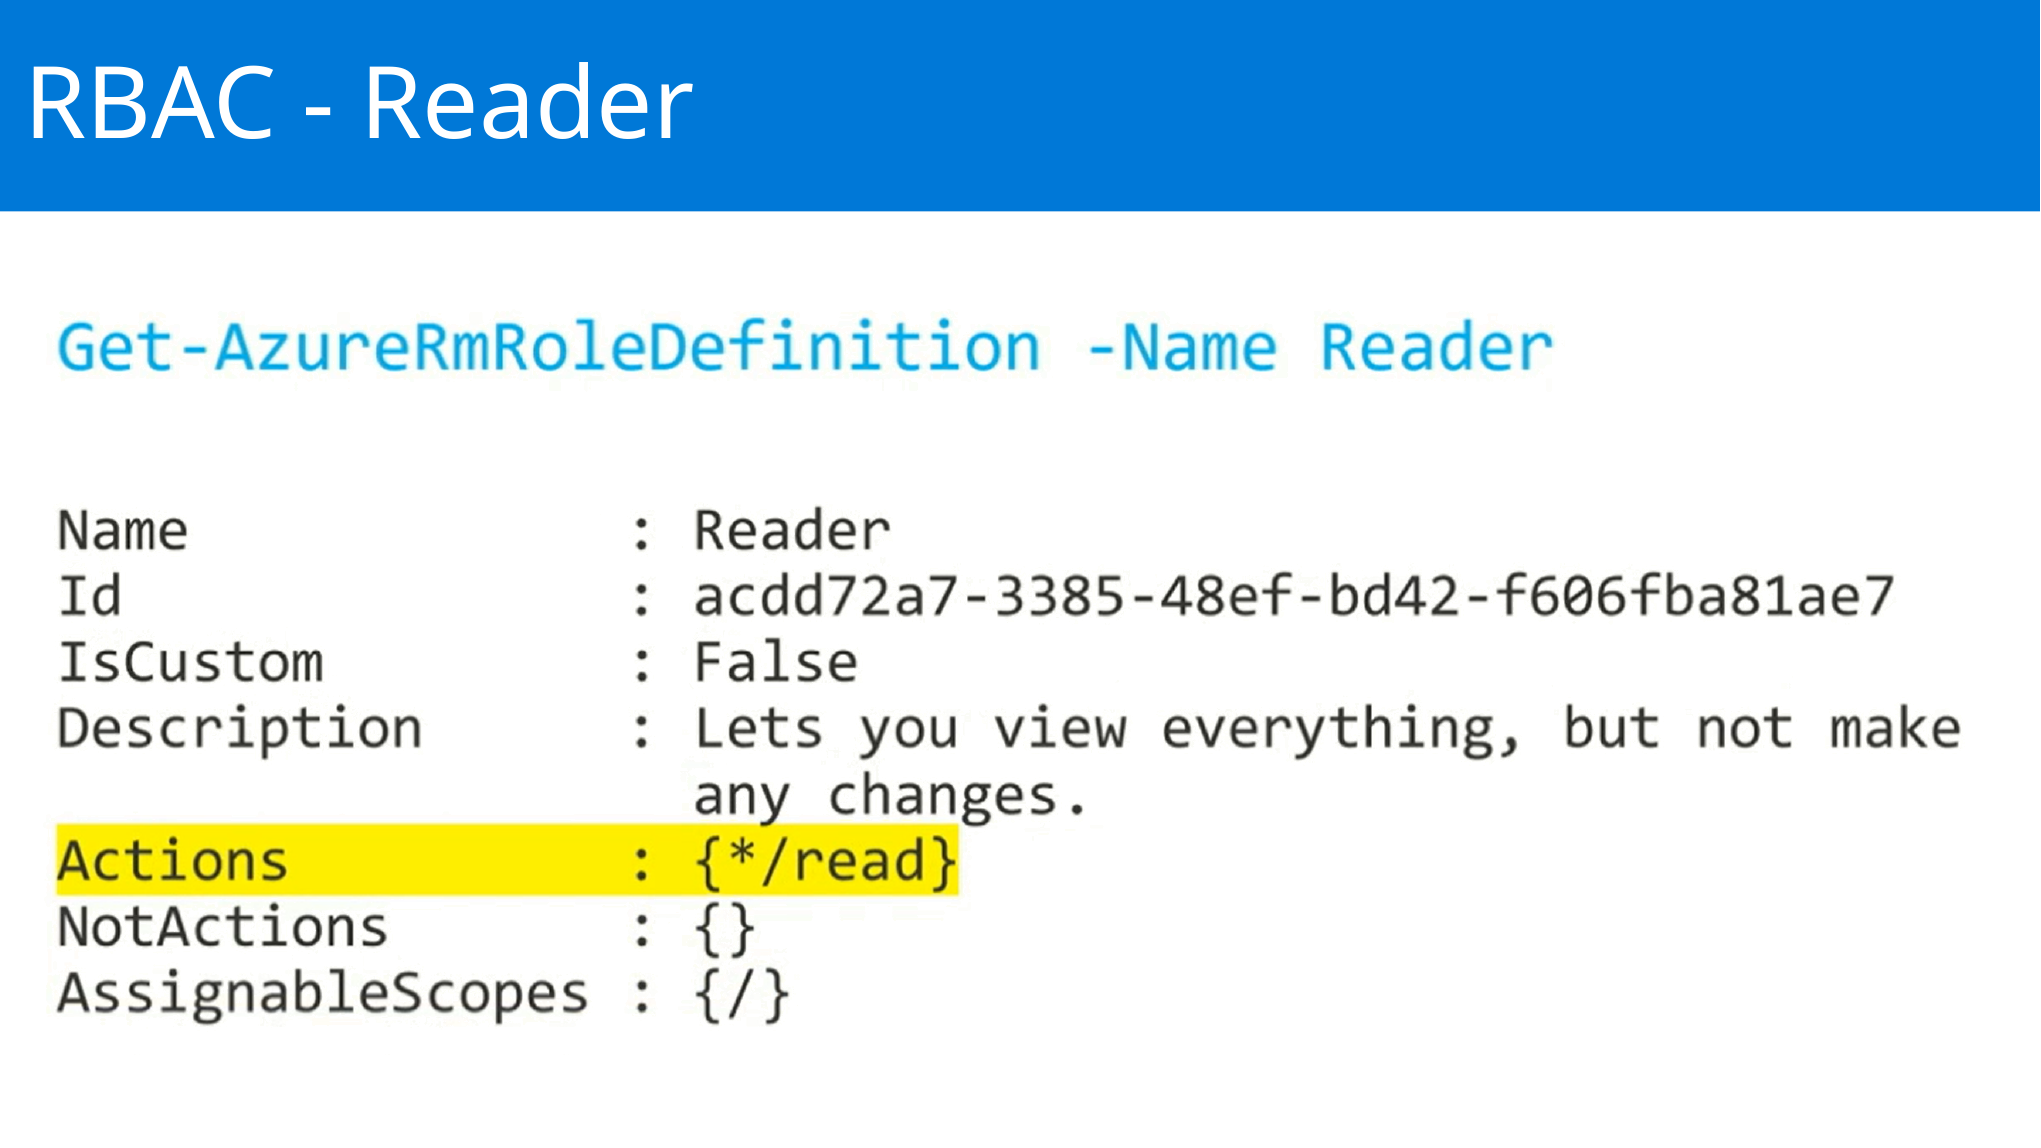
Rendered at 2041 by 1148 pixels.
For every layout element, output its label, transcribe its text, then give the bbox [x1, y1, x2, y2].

text_box RBAC - Reader [0, 0, 2040, 212]
picture [24, 259, 2016, 1102]
